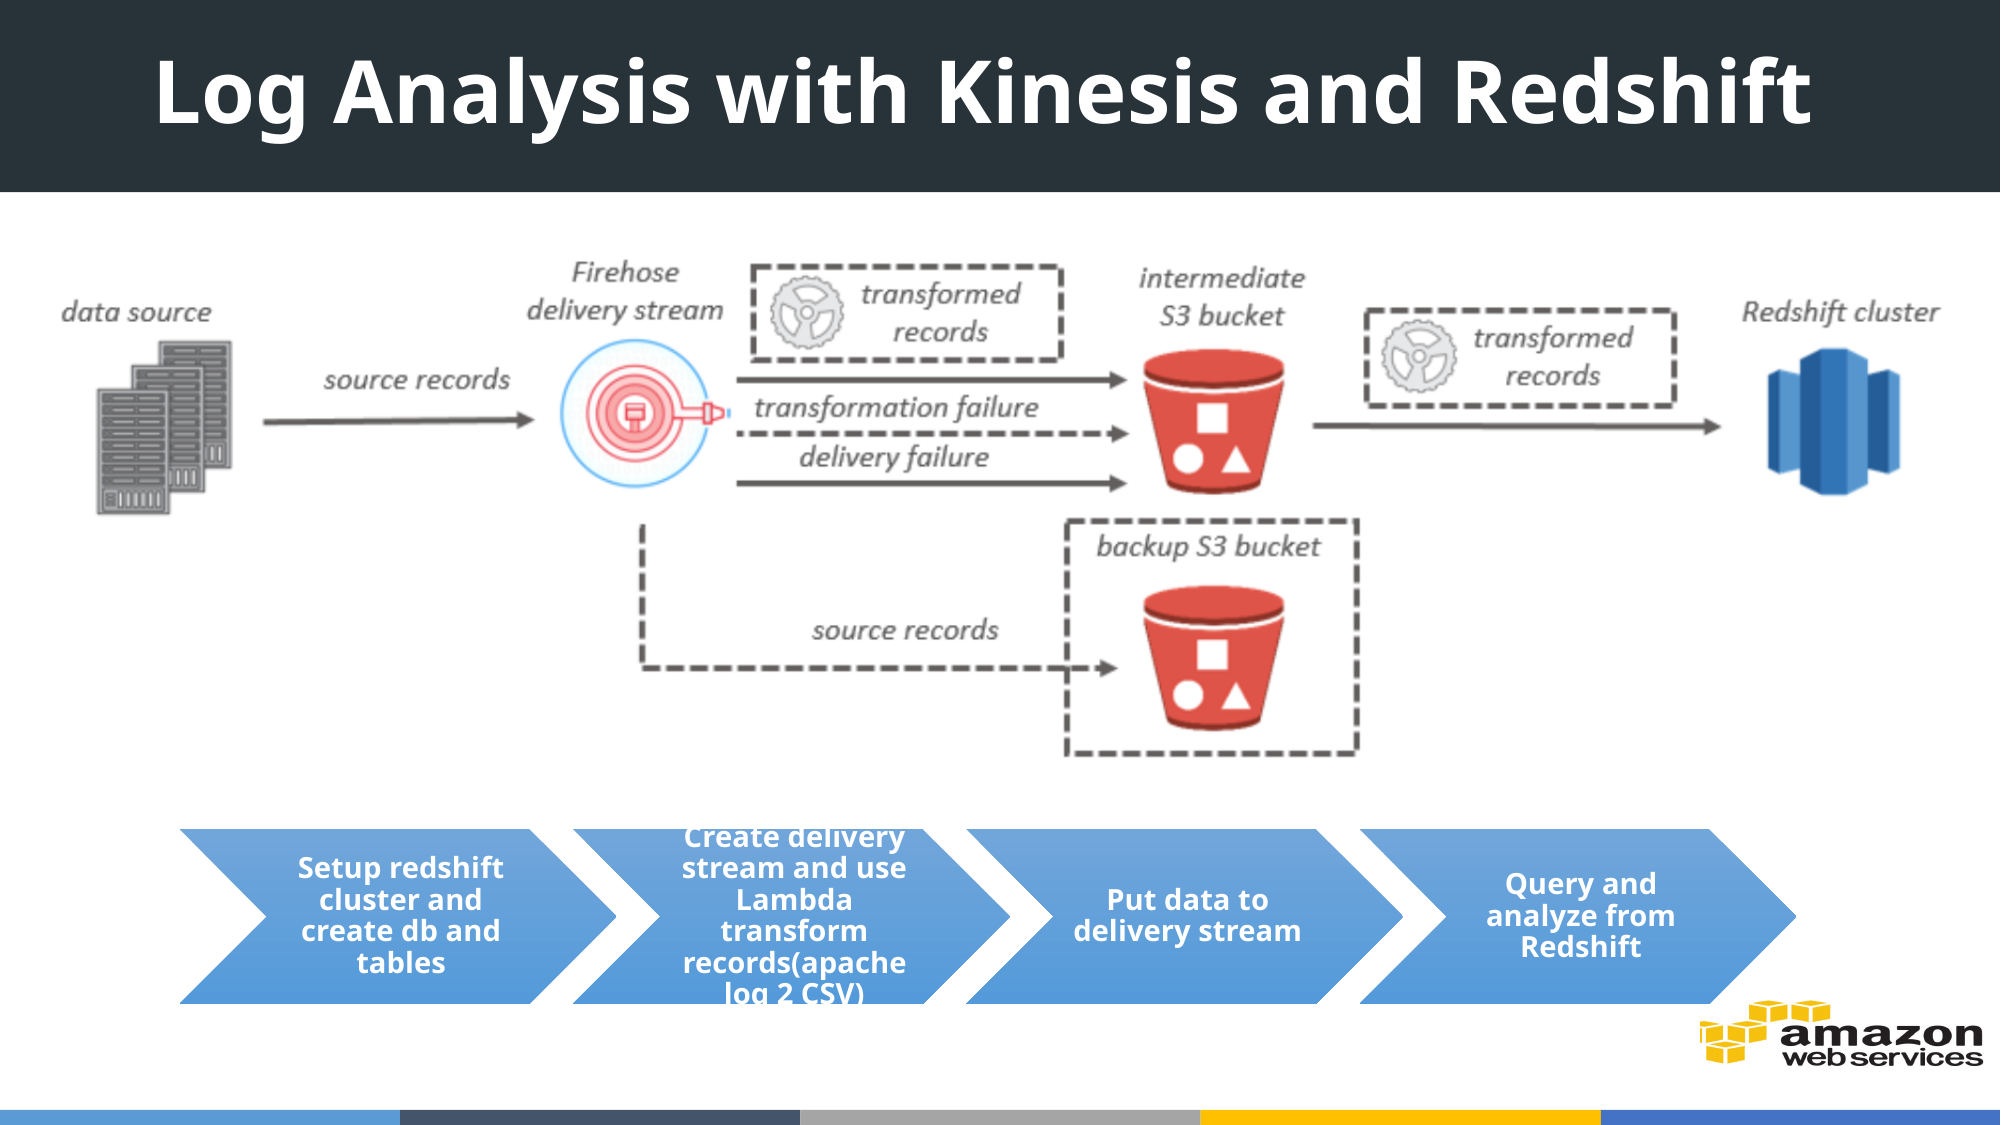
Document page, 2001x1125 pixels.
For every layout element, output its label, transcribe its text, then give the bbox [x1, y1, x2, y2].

picture [1698, 981, 1984, 1099]
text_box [178, 815, 1798, 1018]
picture [22, 242, 1978, 782]
title Log Analysis with Kinesis and Redshift [137, 40, 1863, 151]
